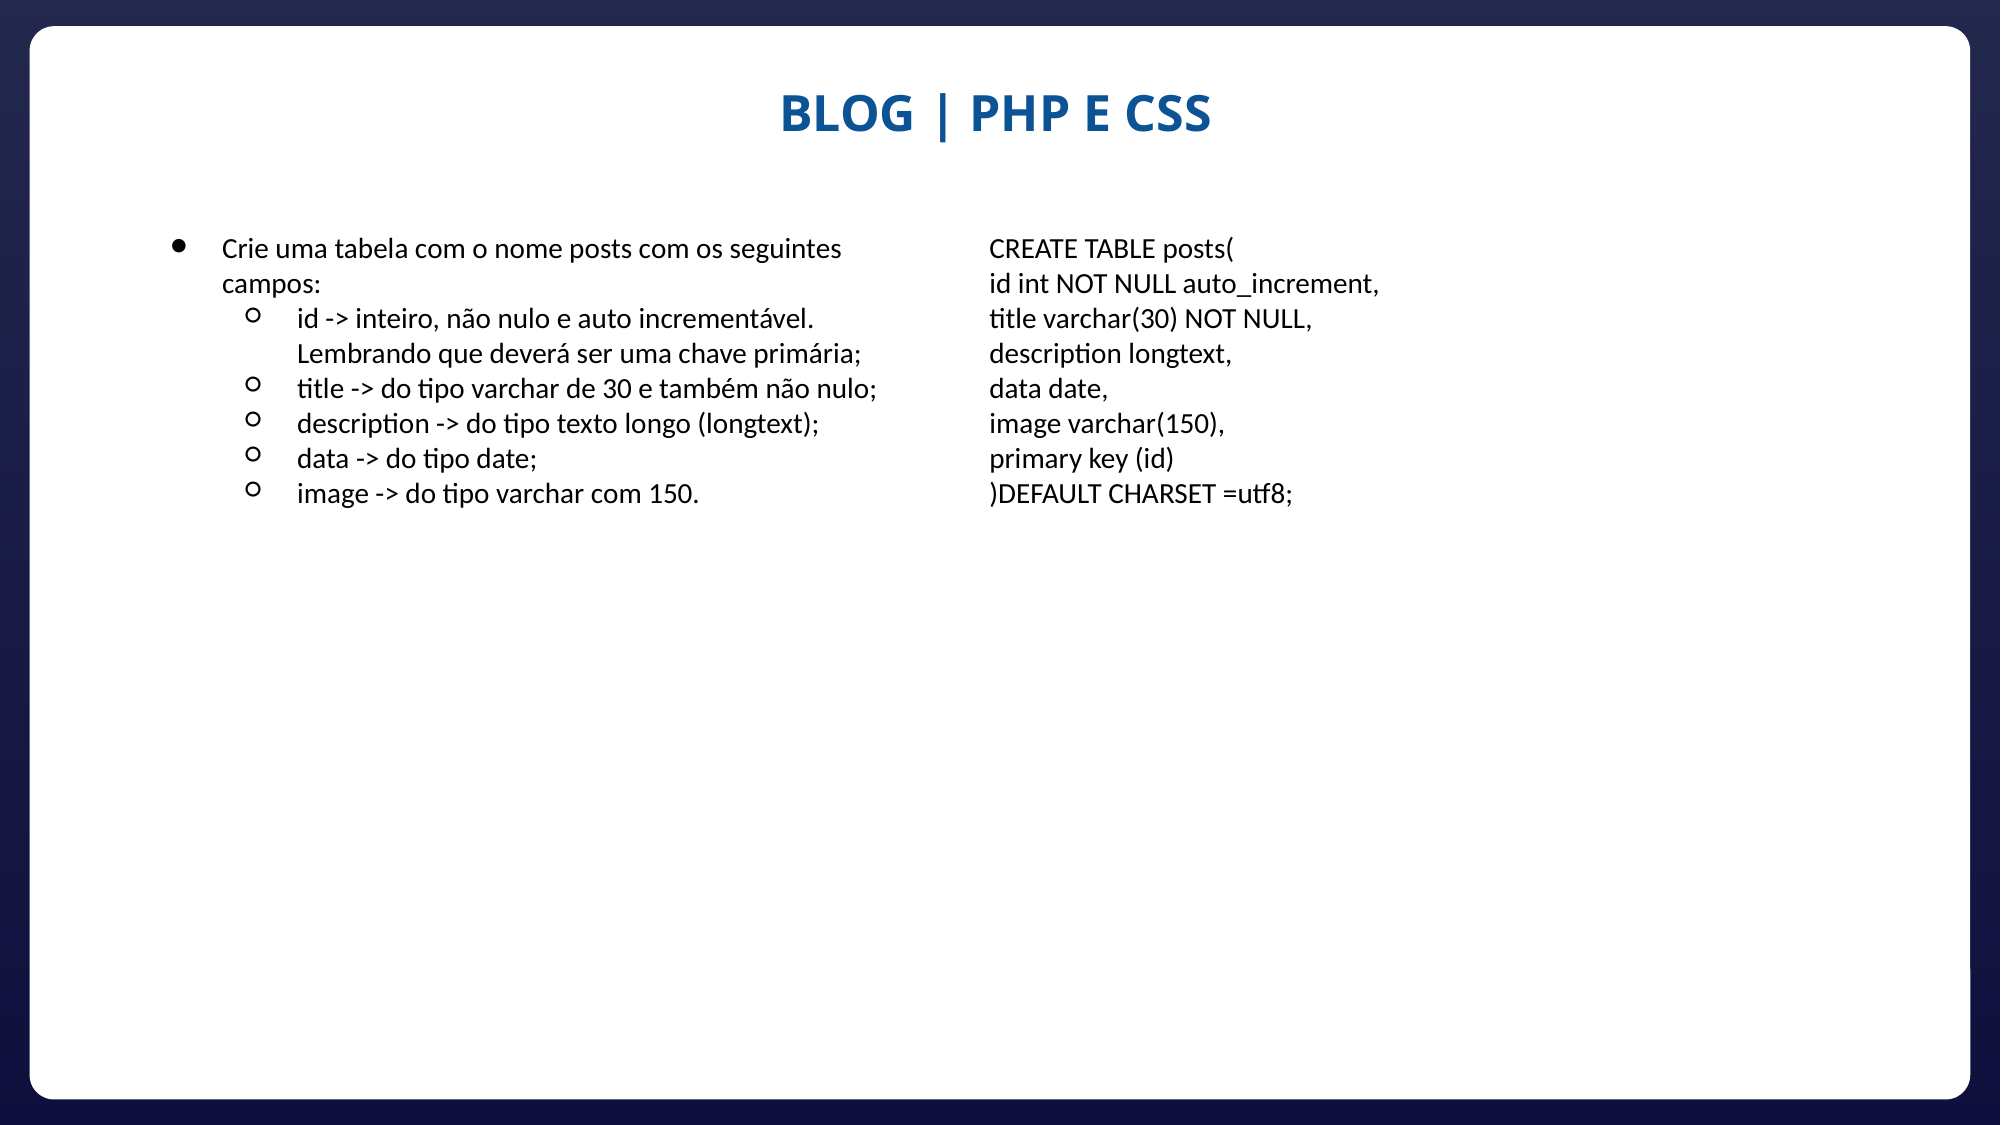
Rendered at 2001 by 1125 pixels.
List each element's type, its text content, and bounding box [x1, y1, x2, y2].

text_box BLOG | PHP E CSS [140, 66, 1851, 157]
text_box CREATE TABLE posts( id int NOT NULL auto_increment, title varchar(30) NOT NULL, description longtext, data date, image varchar(150), primary key (id) )DEFAULT CHARSET =utf8; [974, 214, 1844, 525]
text_box Crie uma tabela com o nome posts com os seguintes campos: id -> inteiro, não nulo e auto incrementável. Lembrando que deverá ser uma chave primária; title -> do tipo varchar de 30 e também não nulo; description -> do tipo texto longo (longtext); data -> do tipo date; image -> do tipo varchar com 150. [132, 214, 912, 525]
